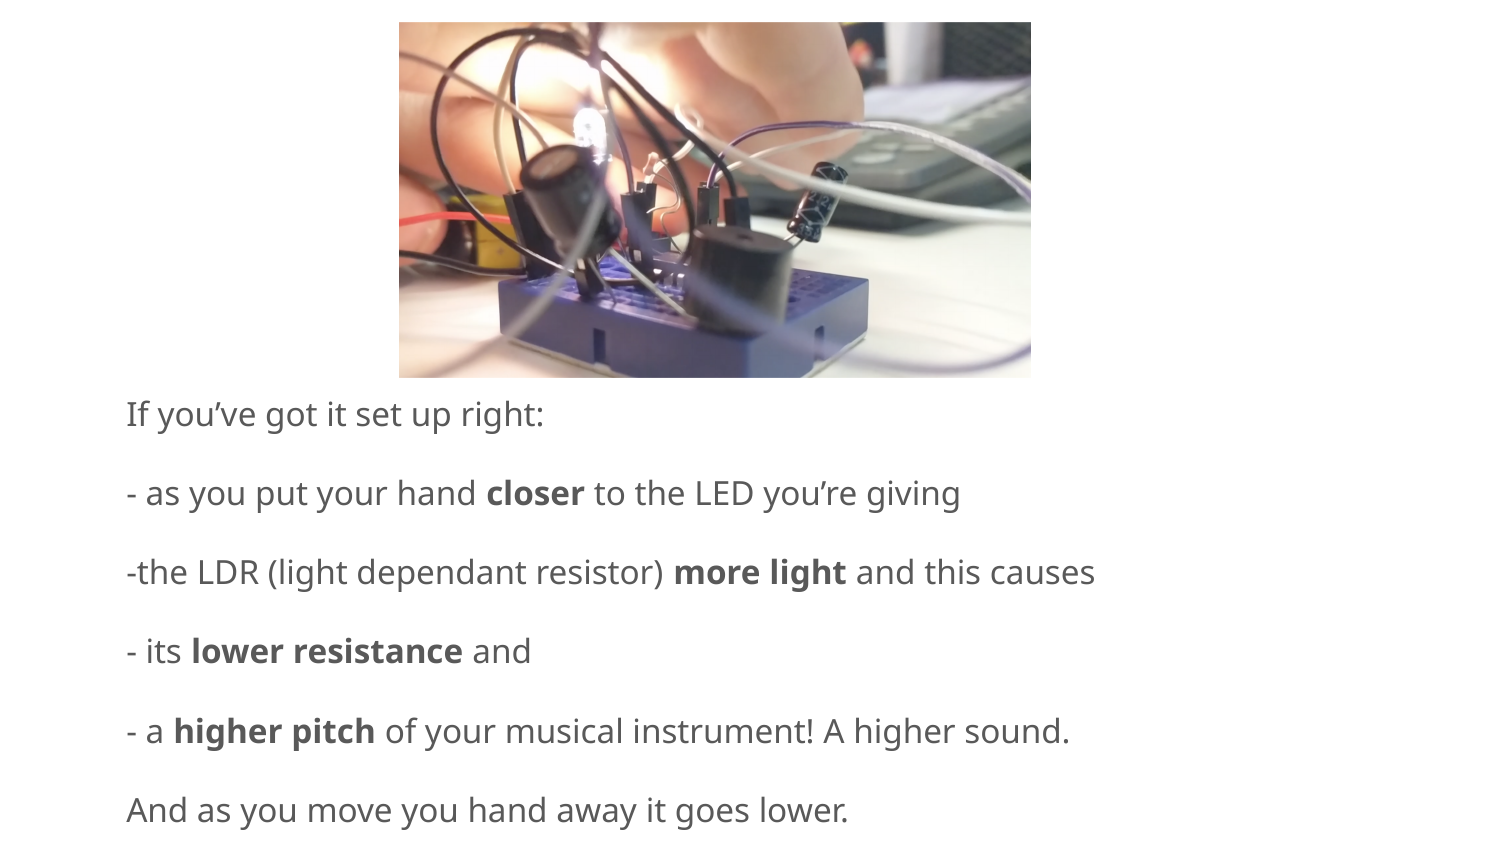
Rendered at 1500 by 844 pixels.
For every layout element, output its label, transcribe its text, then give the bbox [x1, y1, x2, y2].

list If you’ve got it set up right: - as you put your hand closer to the LED you’re giving -the LDR (light dependant resistor) more light and this causes - its lower resistance and - a higher pitch of your musical instrument! A higher sound. And as you move you hand away it goes lower. [111, 372, 1373, 602]
picture [399, 22, 1031, 379]
